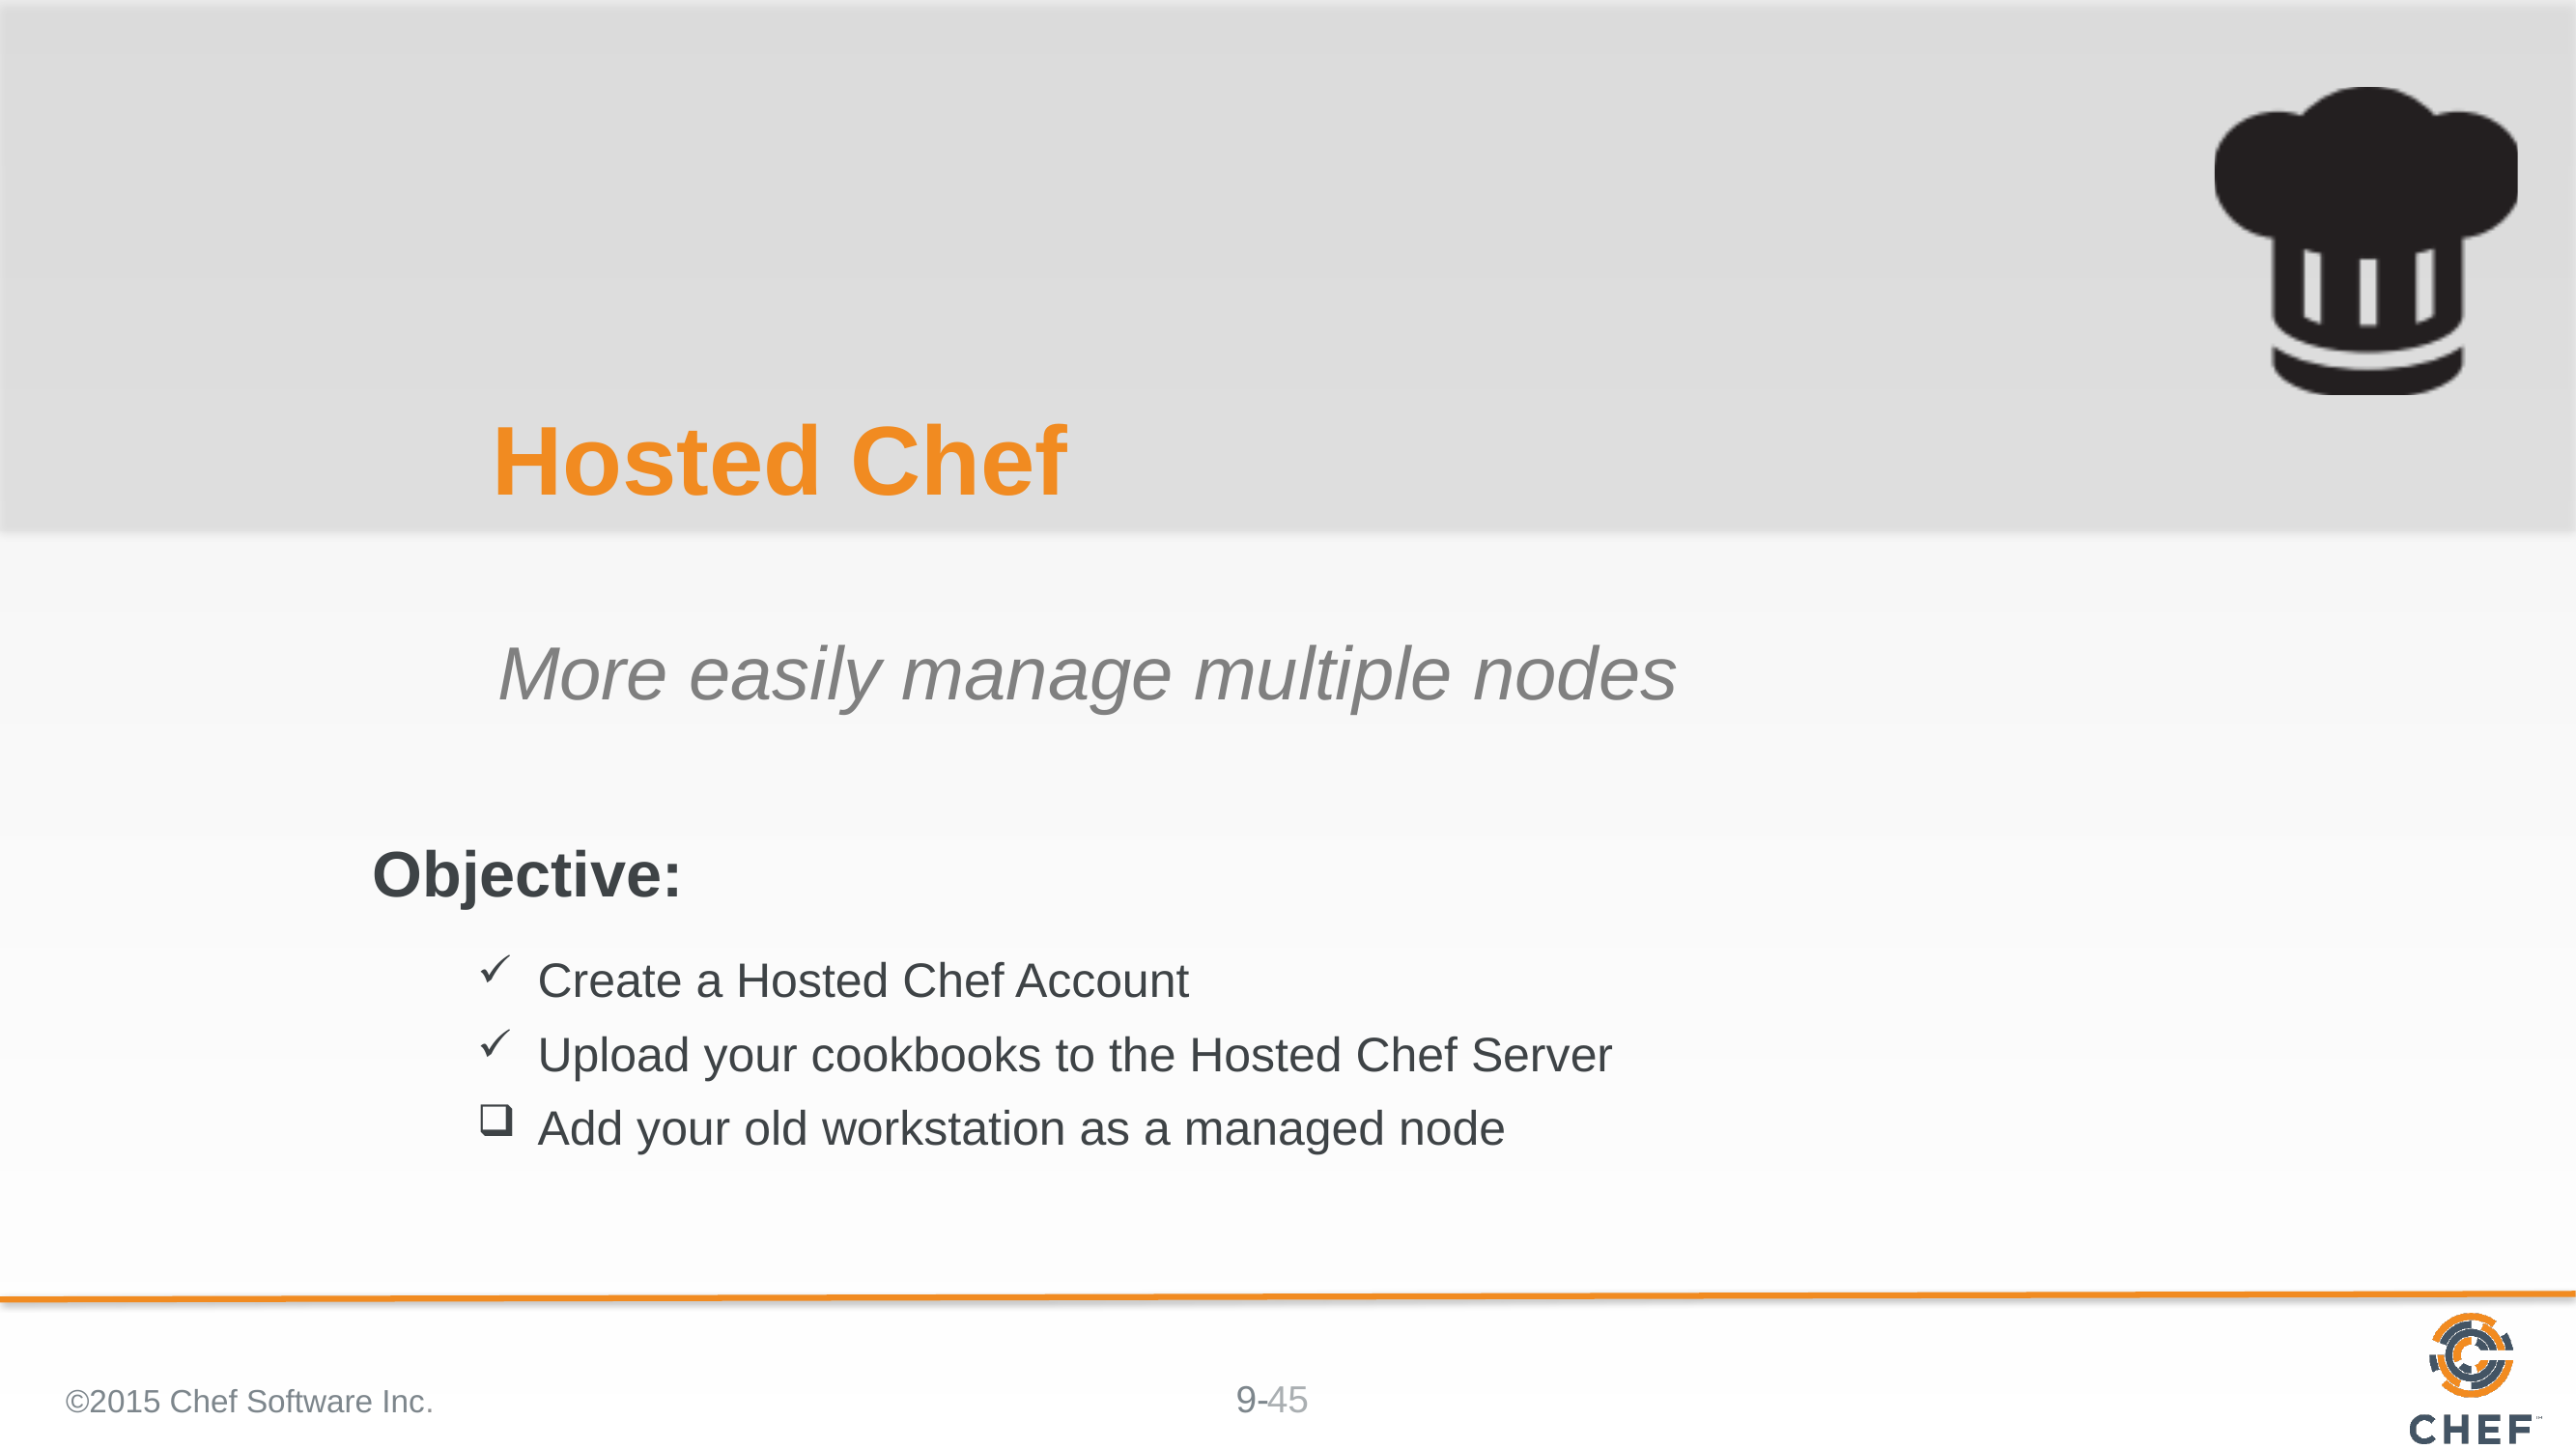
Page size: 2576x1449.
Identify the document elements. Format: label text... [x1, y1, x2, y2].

list Create a Hosted Chef Account Upload your cookbooks to the Hosted Chef Server Add your old workstation as a managed node [477, 949, 2271, 1243]
title Hosted Chef [477, 395, 2217, 531]
picture [2399, 1297, 2550, 1449]
slide_number 45 [998, 1359, 1578, 1437]
footer ©2015 Chef Software Inc. [51, 1359, 952, 1440]
list More easily manage multiple nodes [478, 549, 2272, 791]
